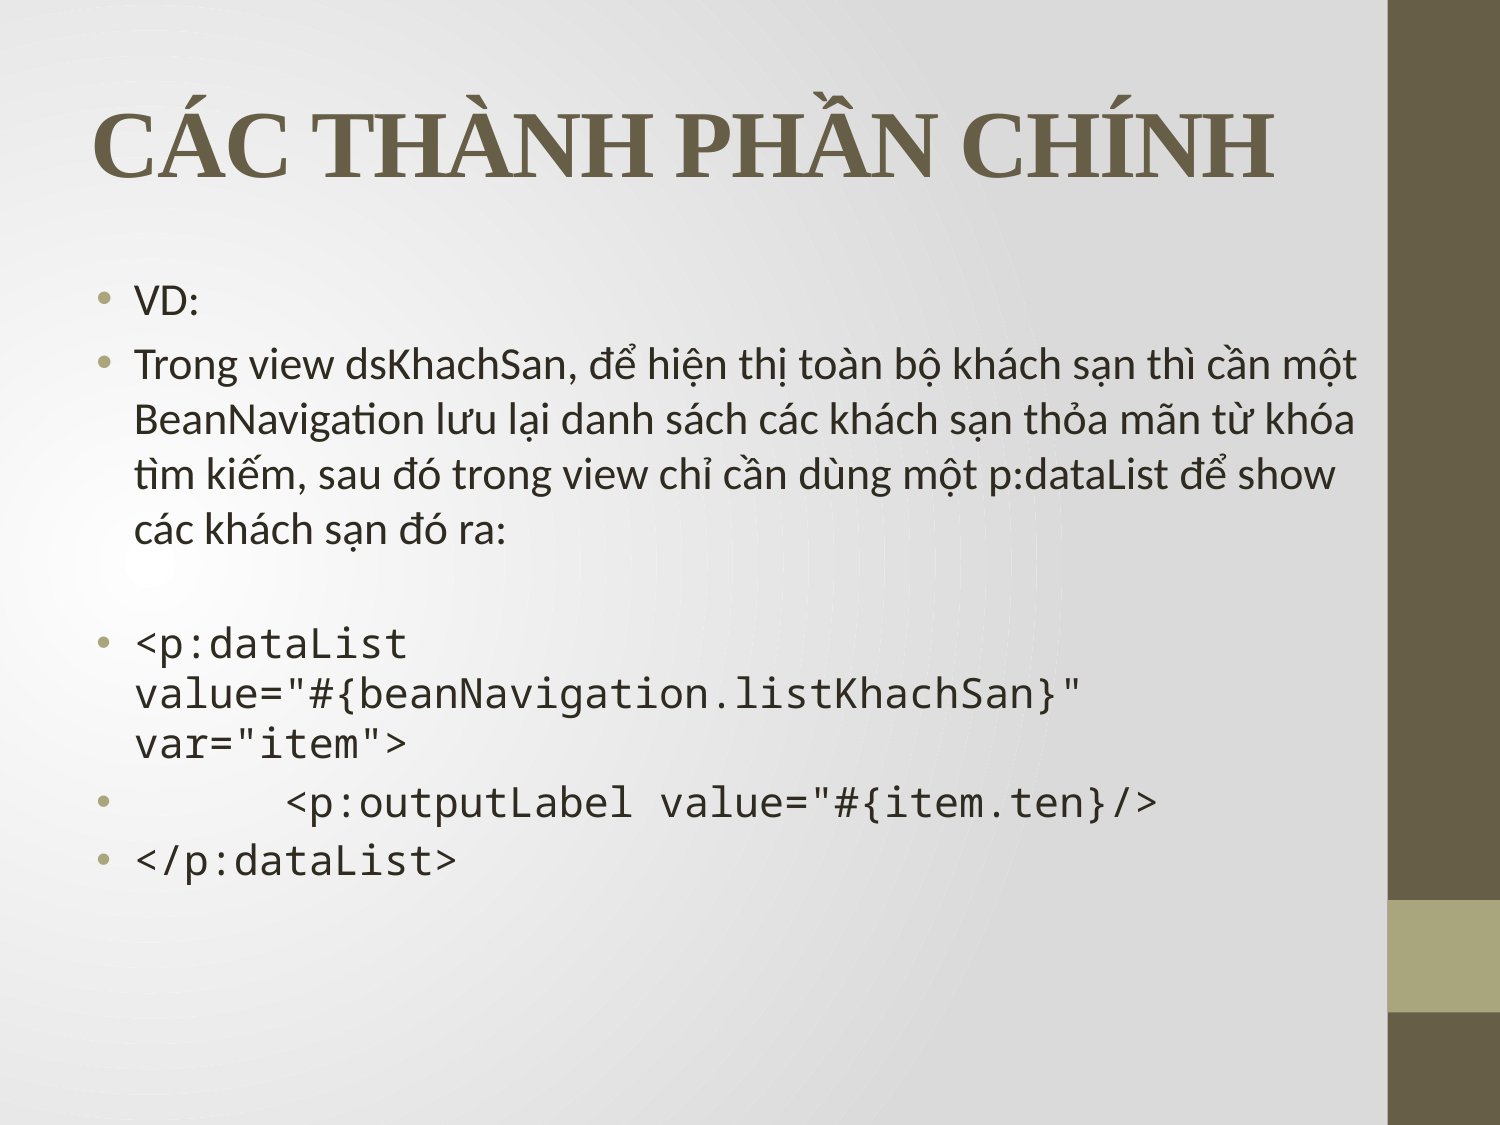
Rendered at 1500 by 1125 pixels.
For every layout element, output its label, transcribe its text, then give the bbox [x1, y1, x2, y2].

title CÁC THÀNH PHẦN CHÍNH [75, 45, 1325, 233]
list VD: Trong view dsKhachSan, để hiện thị toàn bộ khách sạn thì cần một BeanNavigation lưu lại danh sách các khách sạn thỏa mãn từ khóa tìm kiếm, sau đó trong view chỉ cần dùng một p:dataList để show các khách sạn đó ra: <p:dataList value="#{beanNavigation.listKhachSan}" var="item"> <p:outputLabel value="#{item.ten}/> </p:dataList> [62, 262, 1375, 1050]
